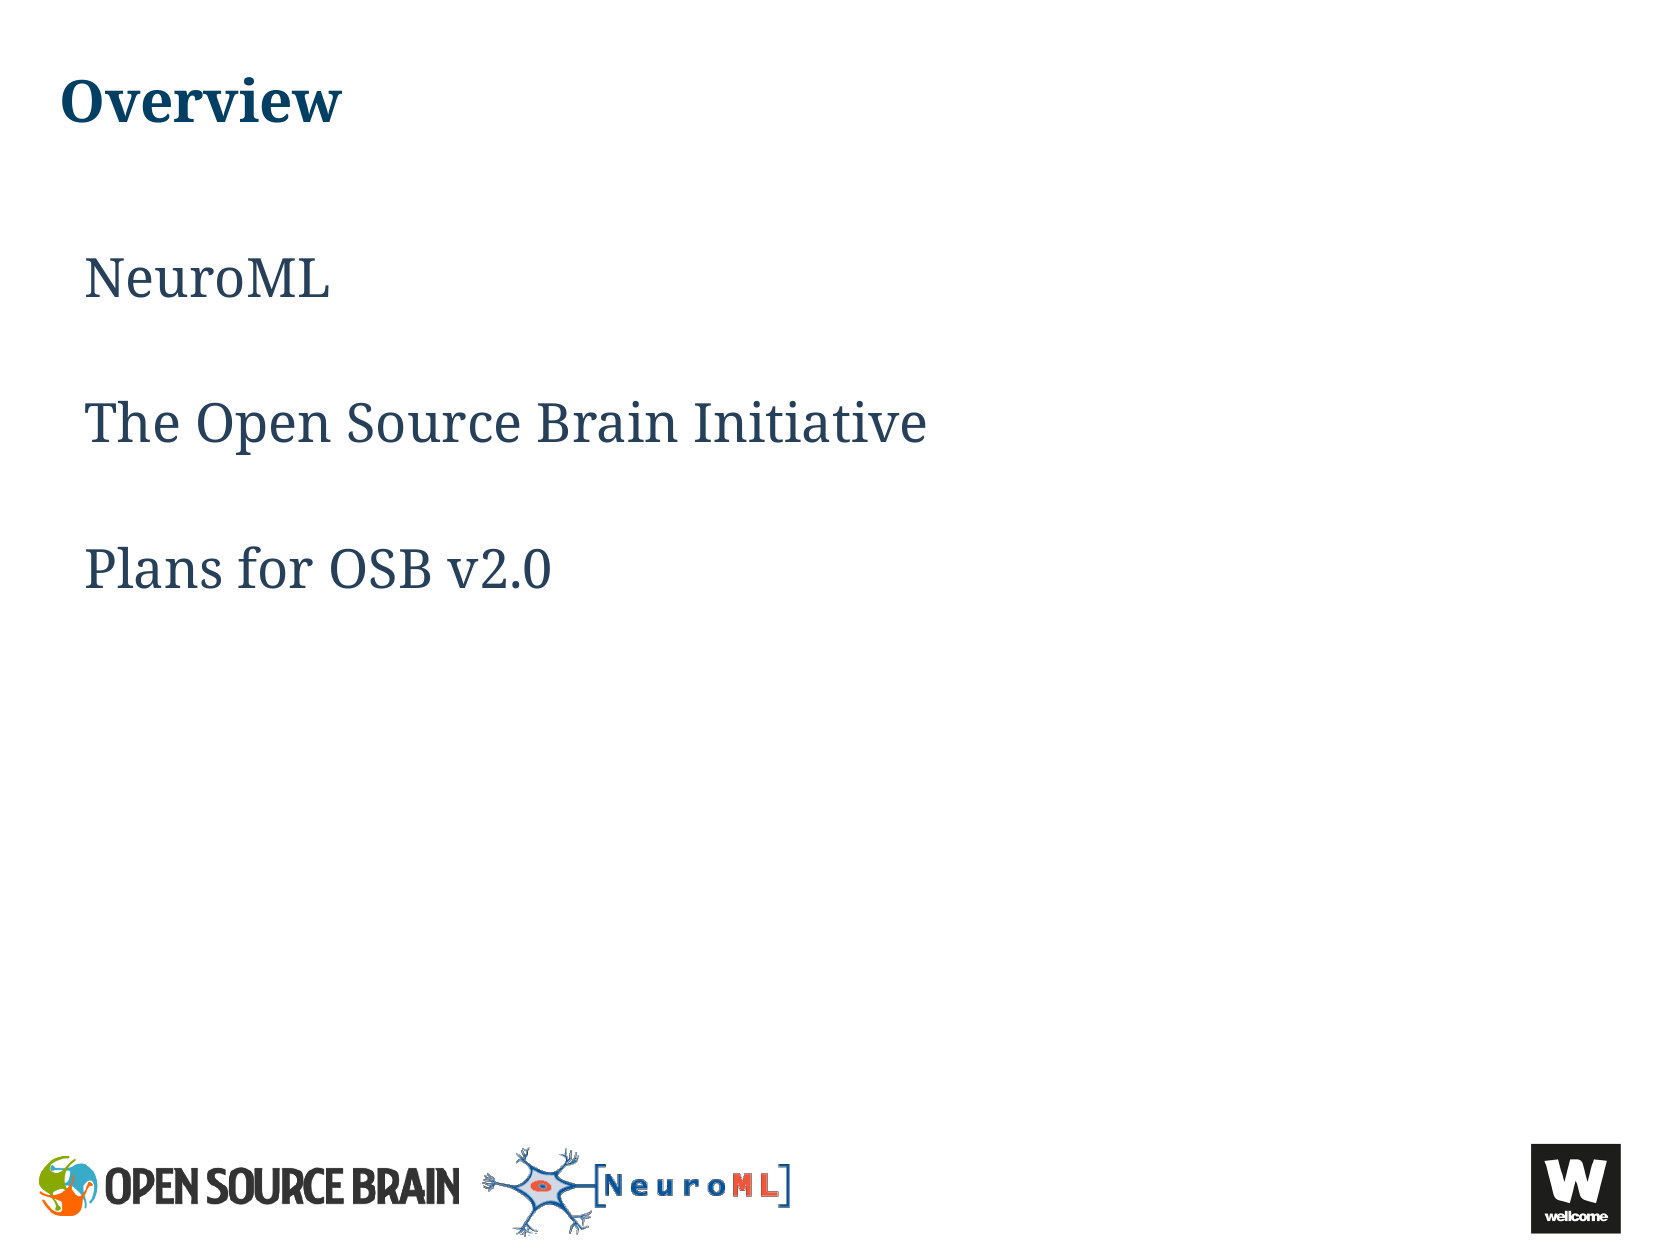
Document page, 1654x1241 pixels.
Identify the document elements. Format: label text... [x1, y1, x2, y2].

picture [39, 1156, 459, 1216]
text_box Overview [59, 14, 1595, 192]
text_box NeuroML The Open Source Brain Initiative Plans for OSB v2.0 [82, 245, 1607, 1130]
picture [1499, 1137, 1654, 1240]
picture [482, 1147, 790, 1237]
